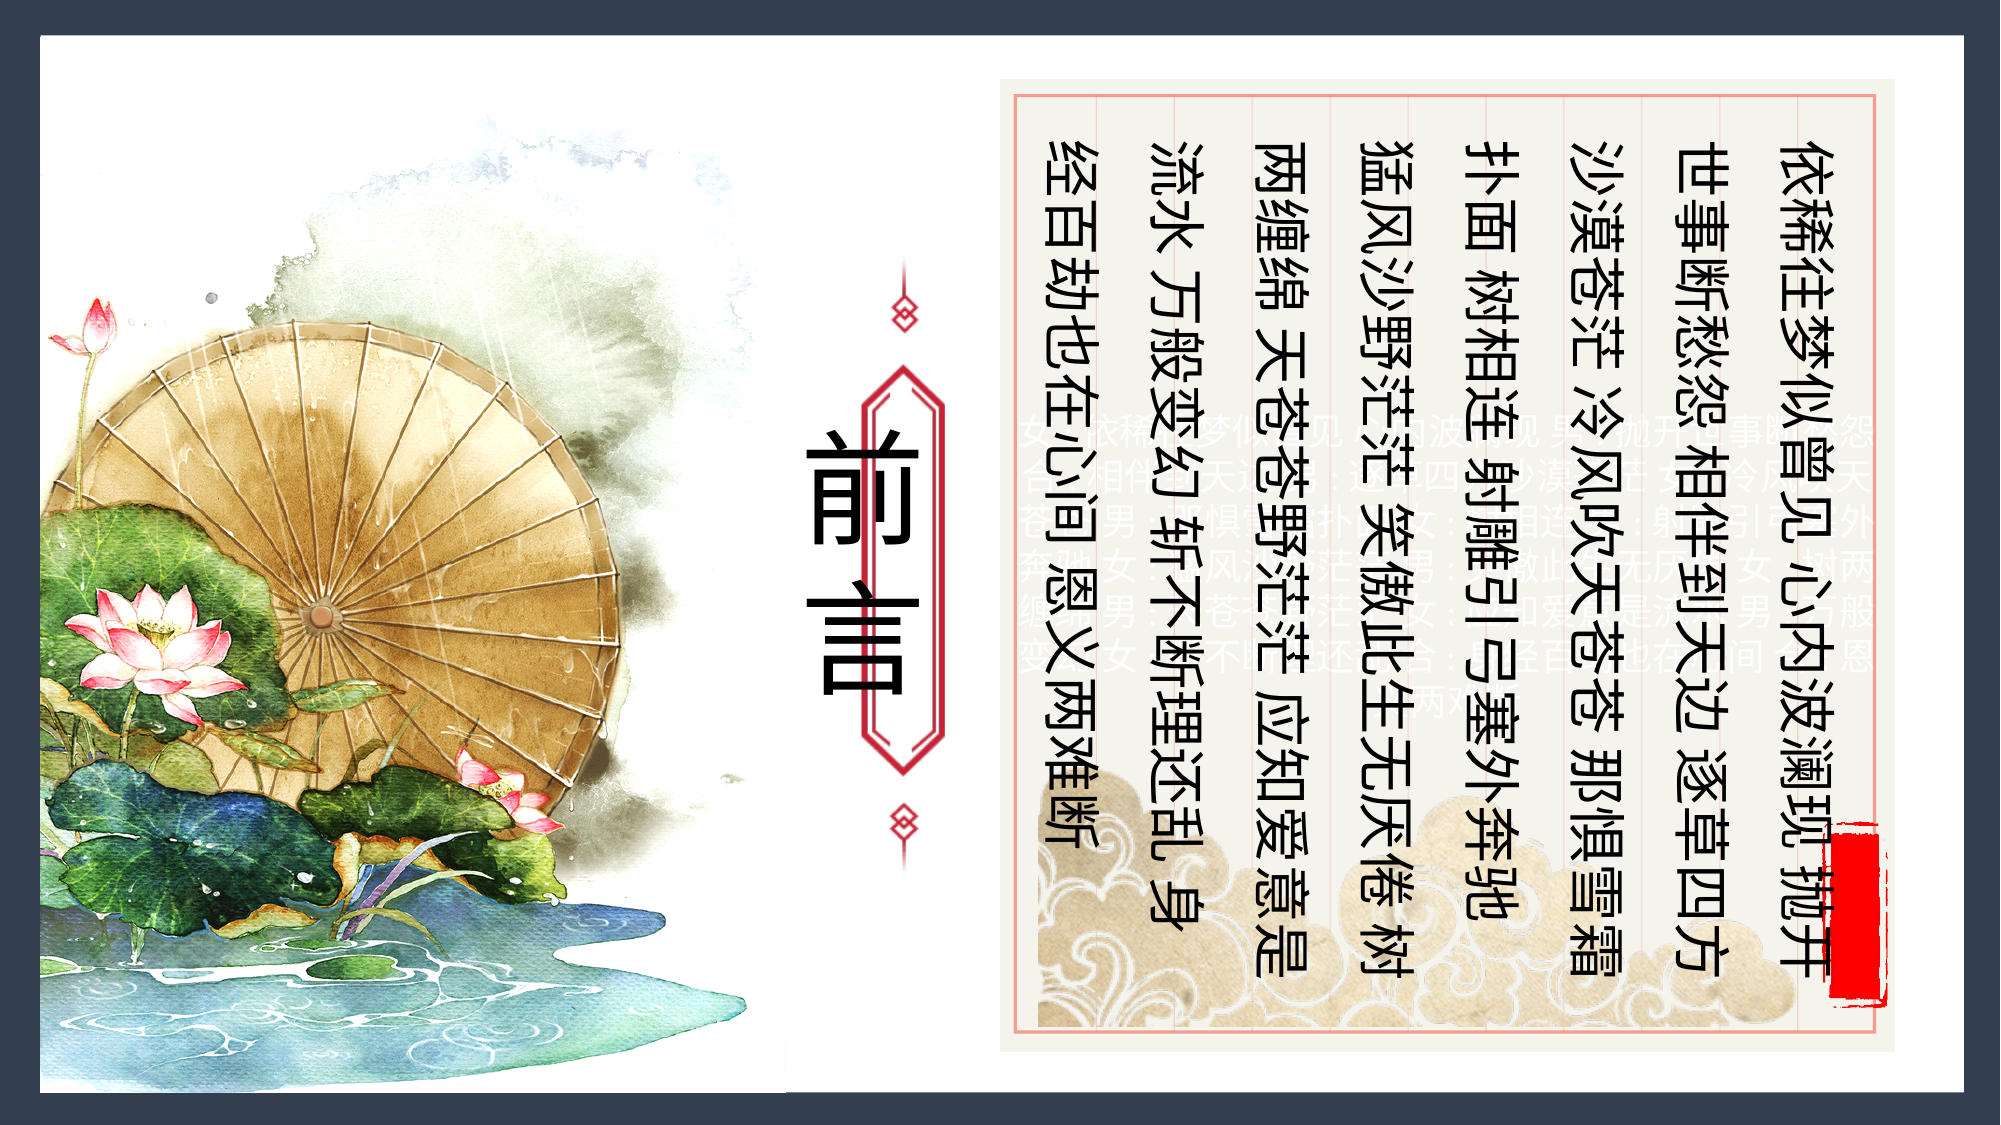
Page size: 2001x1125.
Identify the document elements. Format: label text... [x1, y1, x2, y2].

picture [862, 251, 944, 403]
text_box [999, 78, 1895, 1052]
text_box 前言 [786, 403, 999, 524]
picture [40, 37, 999, 1093]
picture [1814, 817, 1916, 1015]
picture [1038, 740, 1805, 1027]
text_box 前言 [786, 608, 999, 719]
text_box [39, 34, 1965, 1093]
picture [862, 719, 944, 880]
